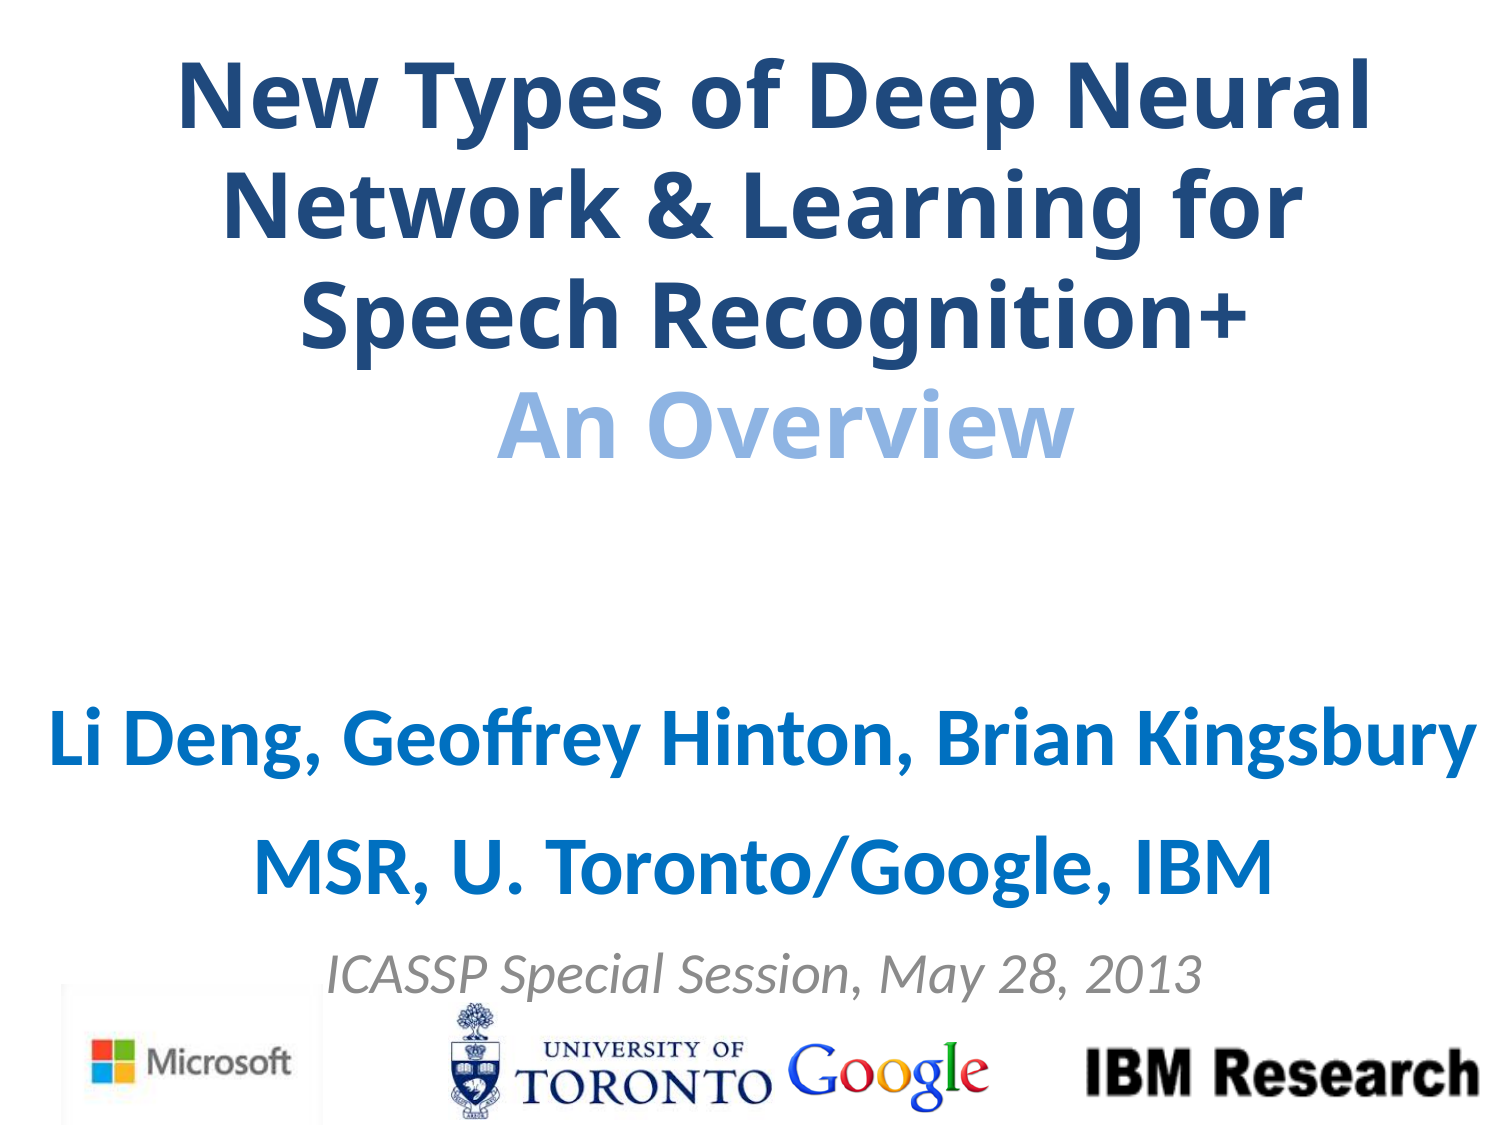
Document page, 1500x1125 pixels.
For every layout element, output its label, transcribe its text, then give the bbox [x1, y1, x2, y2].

picture [60, 984, 324, 1125]
picture [1084, 1041, 1486, 1104]
picture [788, 1042, 990, 1113]
title New Types of Deep Neural Network & Learning for Speech Recognition+ An Overview [0, 92, 1500, 656]
subtitle Li Deng, Geoffrey Hinton, Brian Kingsbury MSR, U. Toronto/Google, IBM ICASSP Special Session, May 28, 2013 [1, 675, 1500, 1125]
picture [448, 1002, 776, 1120]
